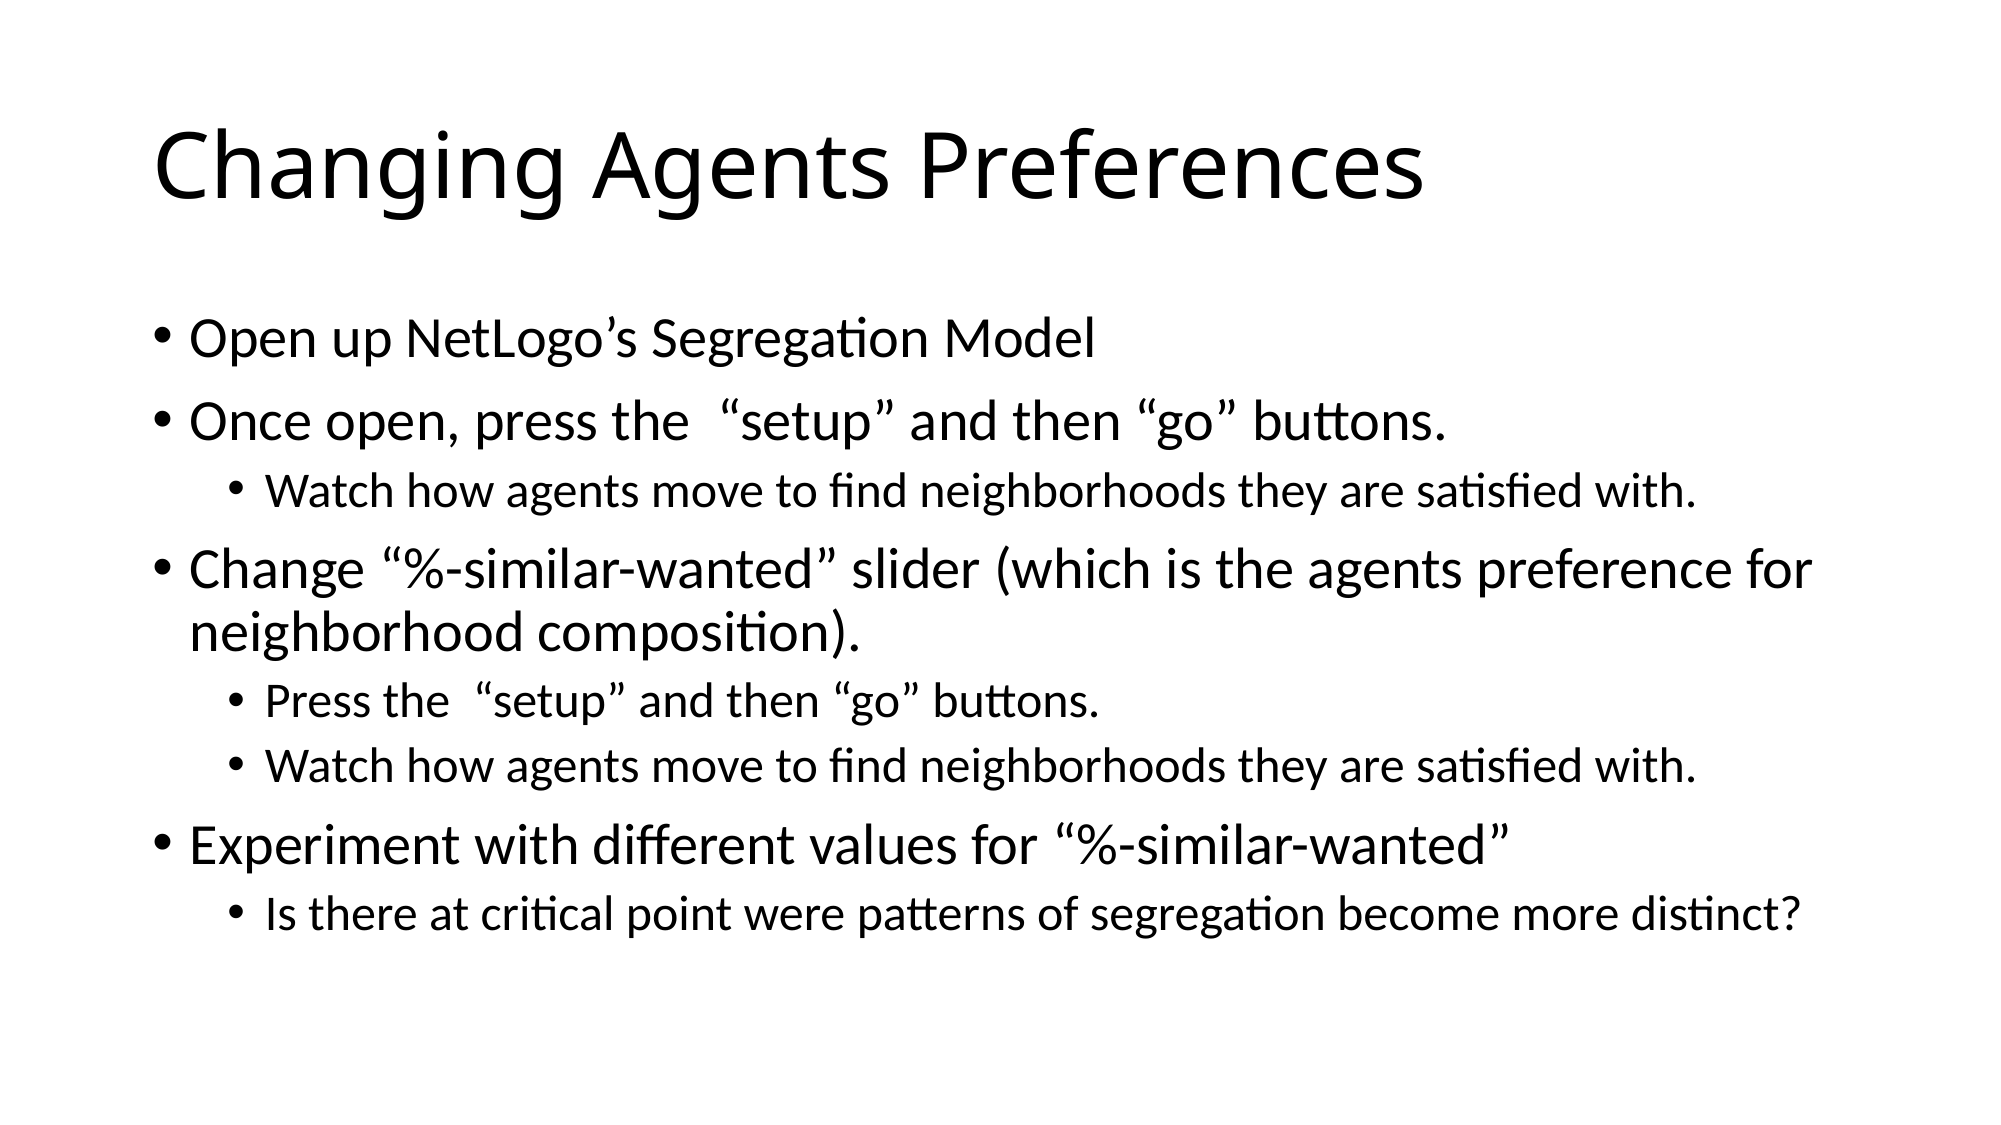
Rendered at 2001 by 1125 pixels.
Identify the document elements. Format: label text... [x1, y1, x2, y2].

title Changing Agents Preferences [137, 59, 1863, 278]
list Open up NetLogo’s Segregation Model Once open, press the “setup” and then “go” buttons. Watch how agents move to find neighborhoods they are satisfied with. Change “%-similar-wanted” slider (which is the agents preference for neighborhood composition). Press the “setup” and then “go” buttons. Watch how agents move to find neighborhoods they are satisfied with. Experiment with different values for “%-similar-wanted” Is there at critical point were patterns of segregation become more distinct? [137, 299, 1863, 1014]
